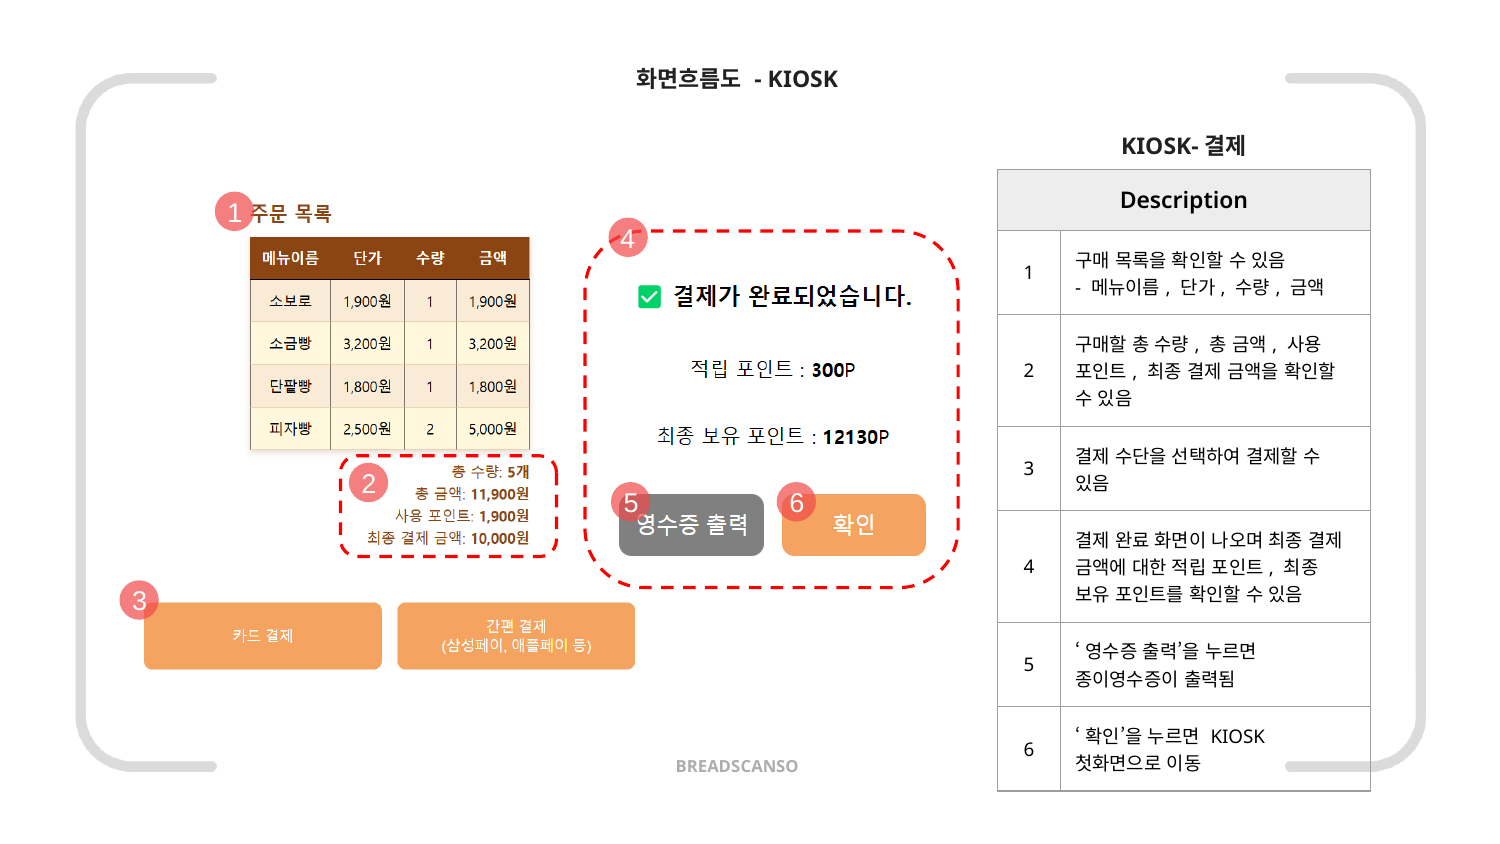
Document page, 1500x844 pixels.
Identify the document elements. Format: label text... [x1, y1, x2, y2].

table_cell ‘확인’을 누르면 KIOSK 첫화면으로 이동 [1061, 707, 1370, 790]
table_cell 1 [998, 231, 1060, 314]
table_cell 결제 수단을 선택하여 결제할 수 있음 [1061, 427, 1370, 510]
picture [0, 0, 1500, 844]
table_cell 6 [998, 707, 1060, 790]
text_box KIOSK-결제 [1049, 121, 1319, 170]
table_cell 5 [998, 623, 1060, 706]
text_box BREADSCANSO [602, 741, 872, 790]
table_header Description [998, 170, 1370, 230]
table_cell 3 [998, 427, 1060, 510]
table_cell 구매 목록을 확인할 수 있음 - 메뉴이름, 단가, 수량, 금액 [1061, 231, 1370, 314]
table_cell 결제 완료 화면이 나오며 최종 결제 금액에 대한 적립 포인트, 최종 보유 포인트를 확인할 수 있음 [1061, 511, 1370, 622]
text_box 화면흐름도 - KIOSK [602, 54, 872, 103]
table_cell ‘영수증 출력’을 누르면 종이영수증이 출력됨 [1061, 623, 1370, 706]
table_cell 구매할 총 수량, 총 금액, 사용 포인트, 최종 결제 금액을 확인할 수 있음 [1061, 315, 1370, 426]
table_cell 2 [998, 315, 1060, 426]
table_cell 4 [998, 511, 1060, 622]
